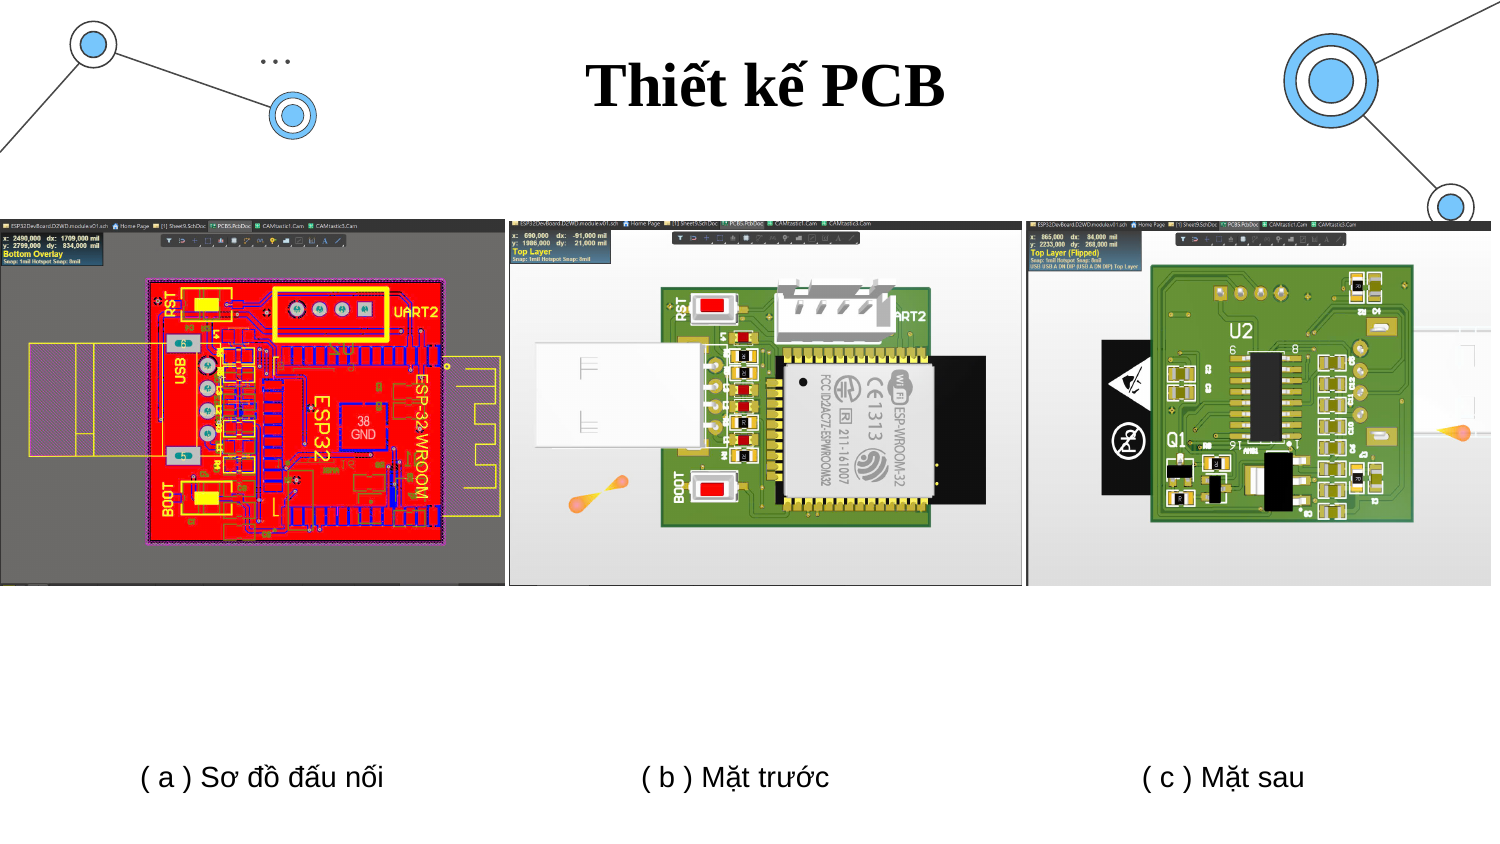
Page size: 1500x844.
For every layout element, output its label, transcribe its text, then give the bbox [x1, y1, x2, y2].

picture [0, 219, 505, 586]
text_box ( a ) Sơ đồ đấu nối [125, 751, 406, 801]
picture [1026, 221, 1491, 586]
text_box Thiết kế PCB [452, 37, 1080, 127]
picture [509, 221, 1022, 586]
text_box ( c ) Mặt sau [1127, 751, 1426, 801]
text_box ( b ) Mặt trước [626, 751, 907, 801]
